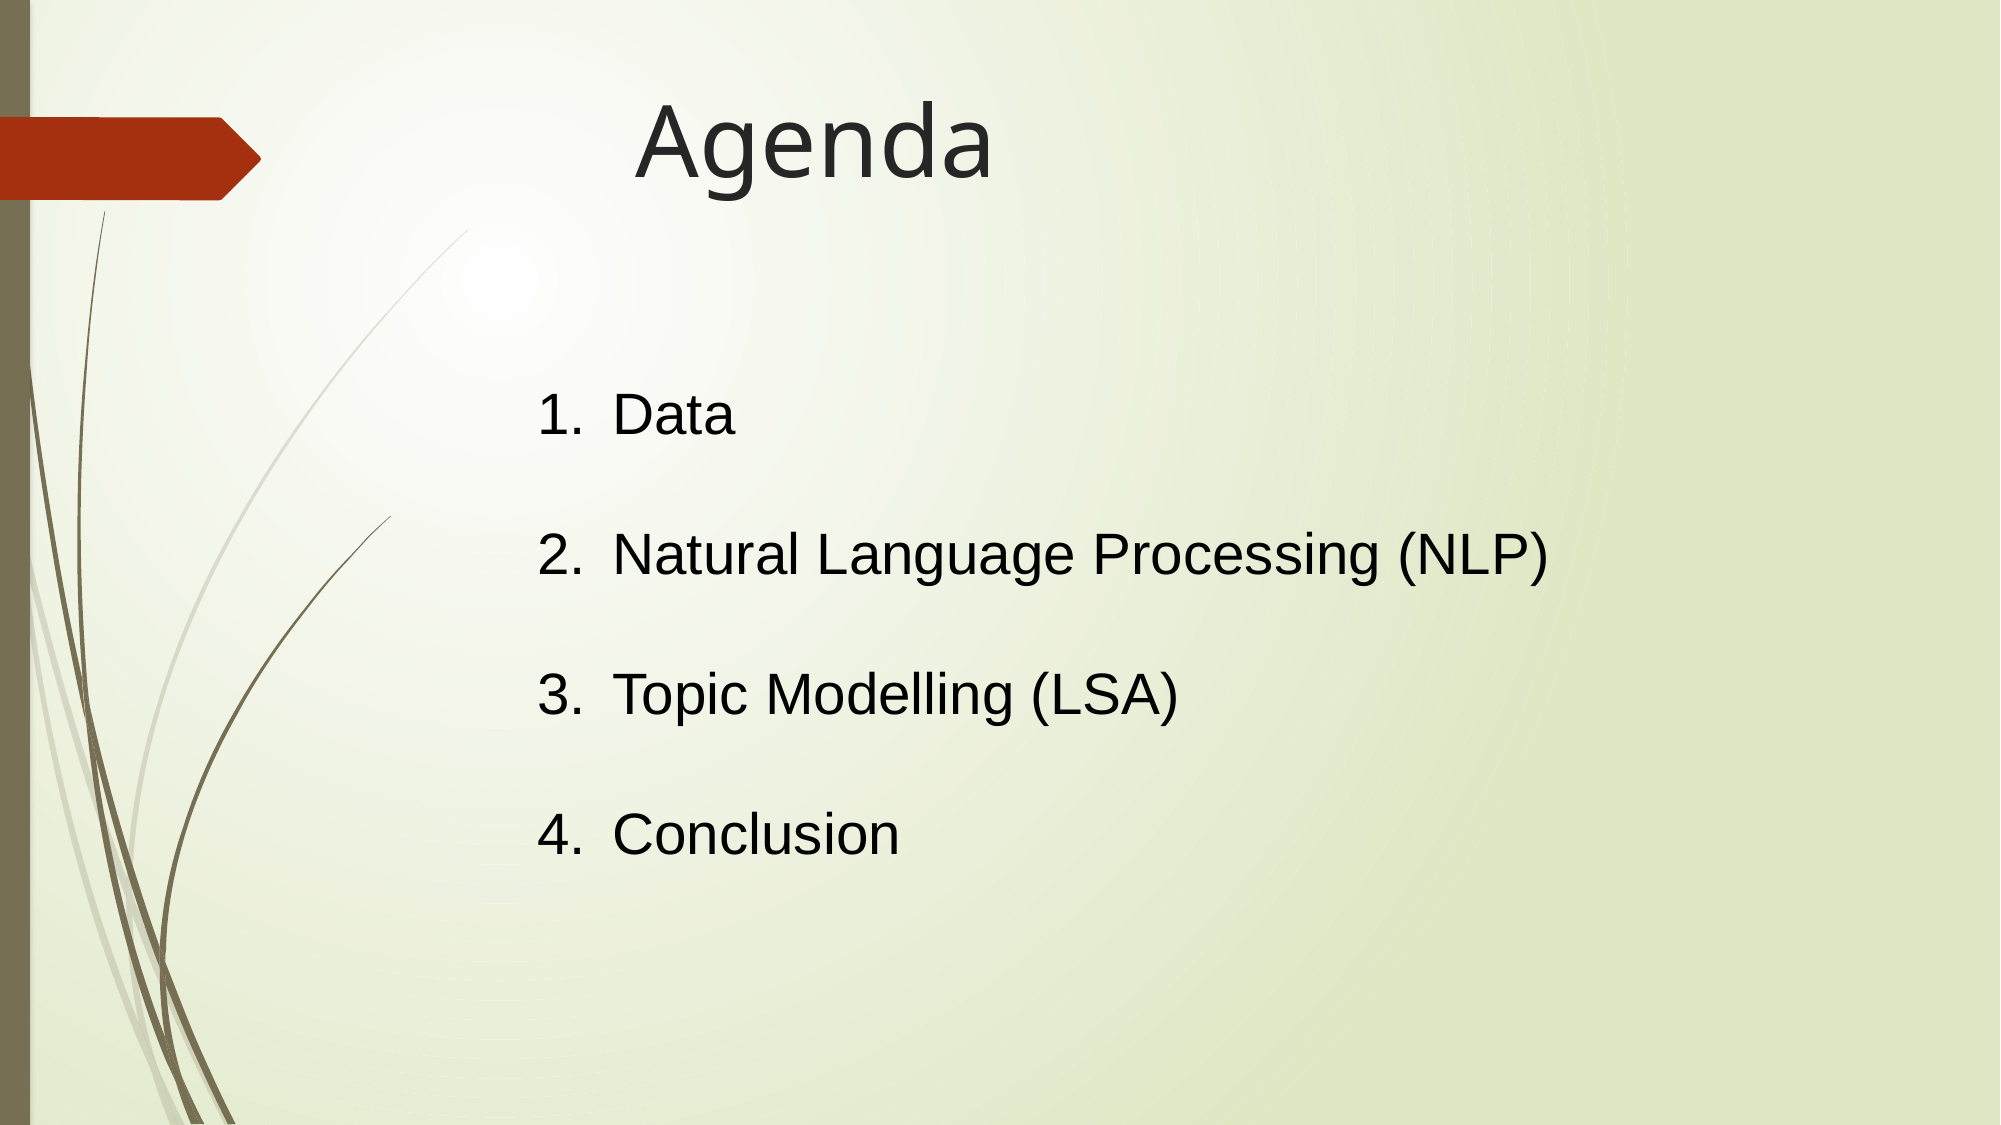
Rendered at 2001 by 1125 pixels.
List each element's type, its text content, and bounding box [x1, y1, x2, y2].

title Agenda [111, 69, 1522, 199]
text_box Data Natural Language Processing (NLP) Topic Modelling (LSA) Conclusion [522, 298, 1581, 874]
